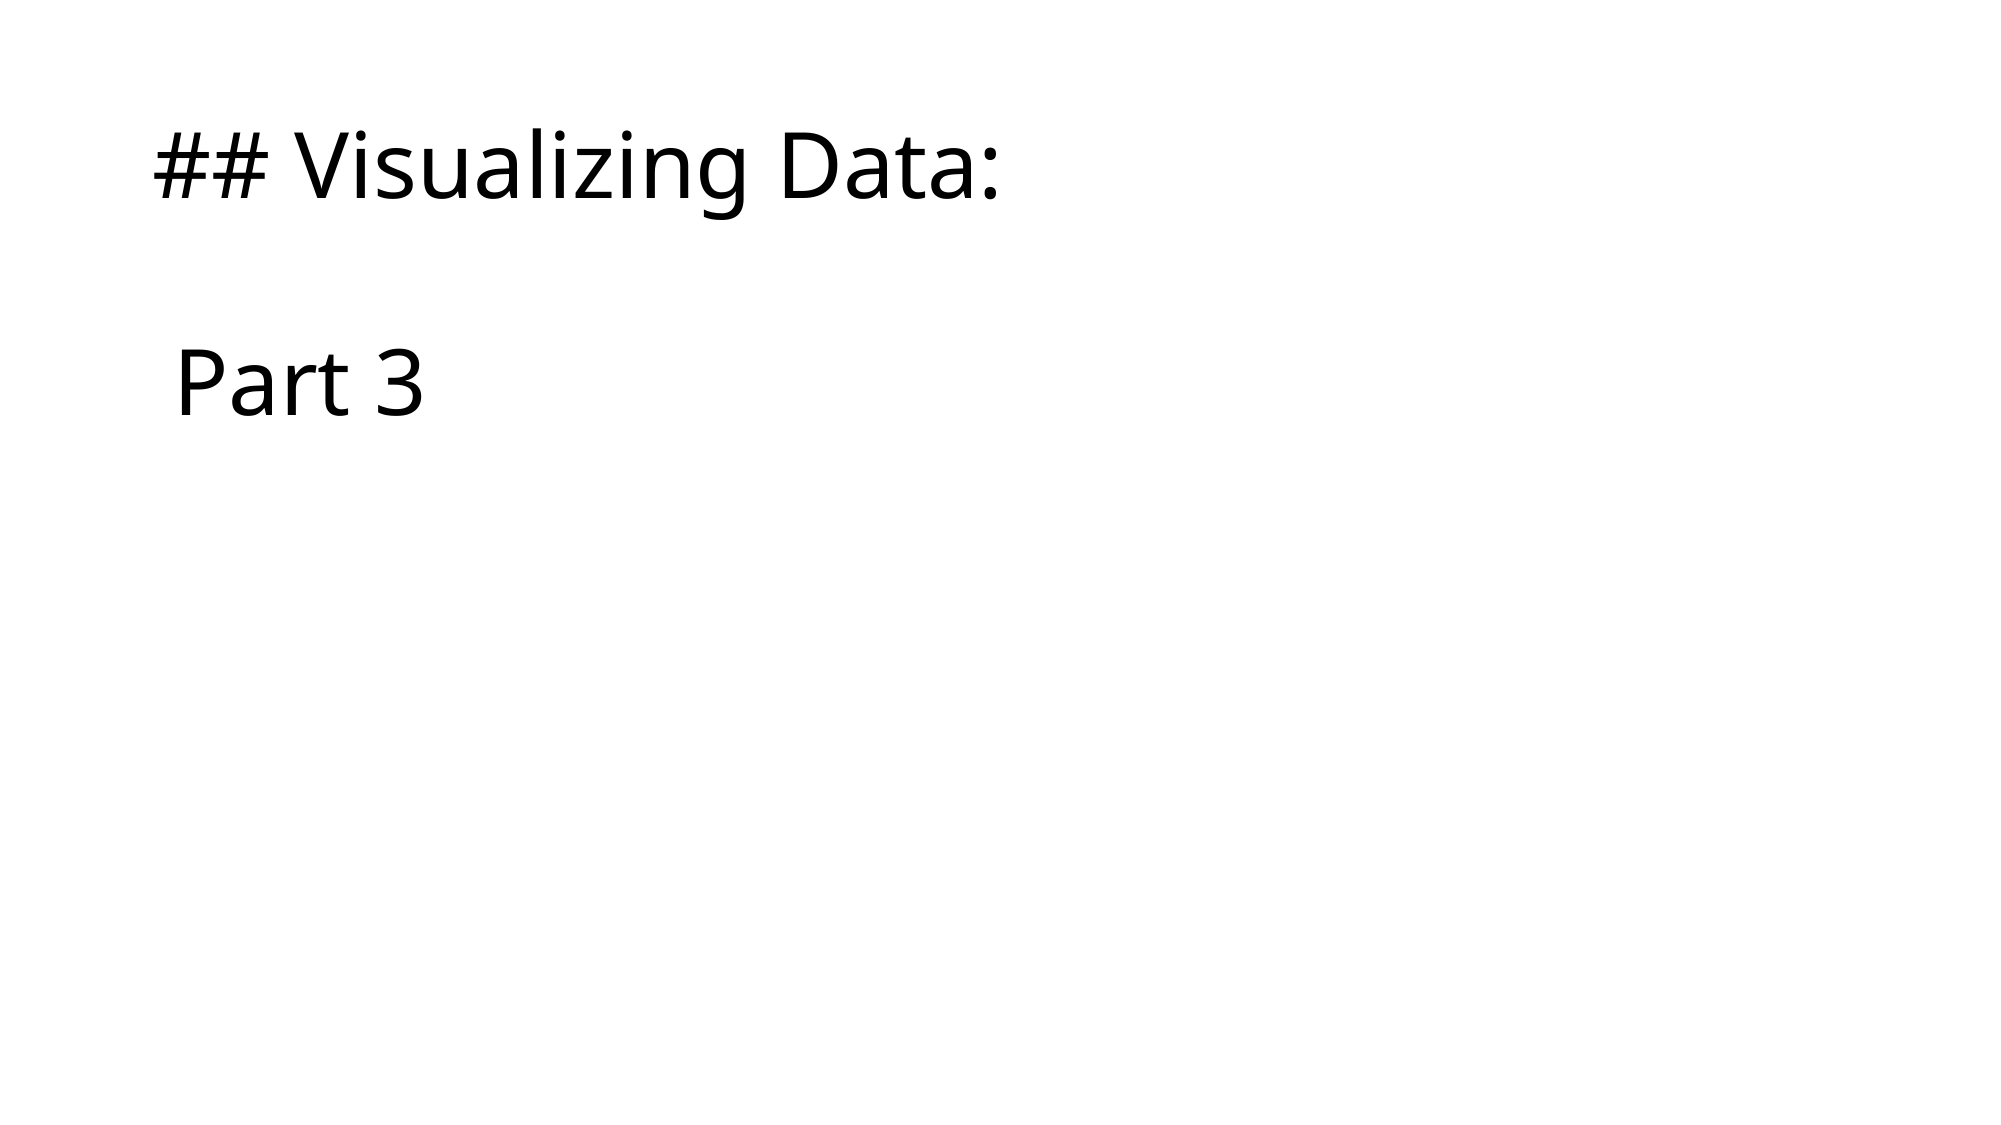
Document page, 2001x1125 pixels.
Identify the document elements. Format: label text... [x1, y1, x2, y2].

text_box Part 3 [158, 277, 1884, 495]
title ## Visualizing Data: [137, 59, 1863, 278]
